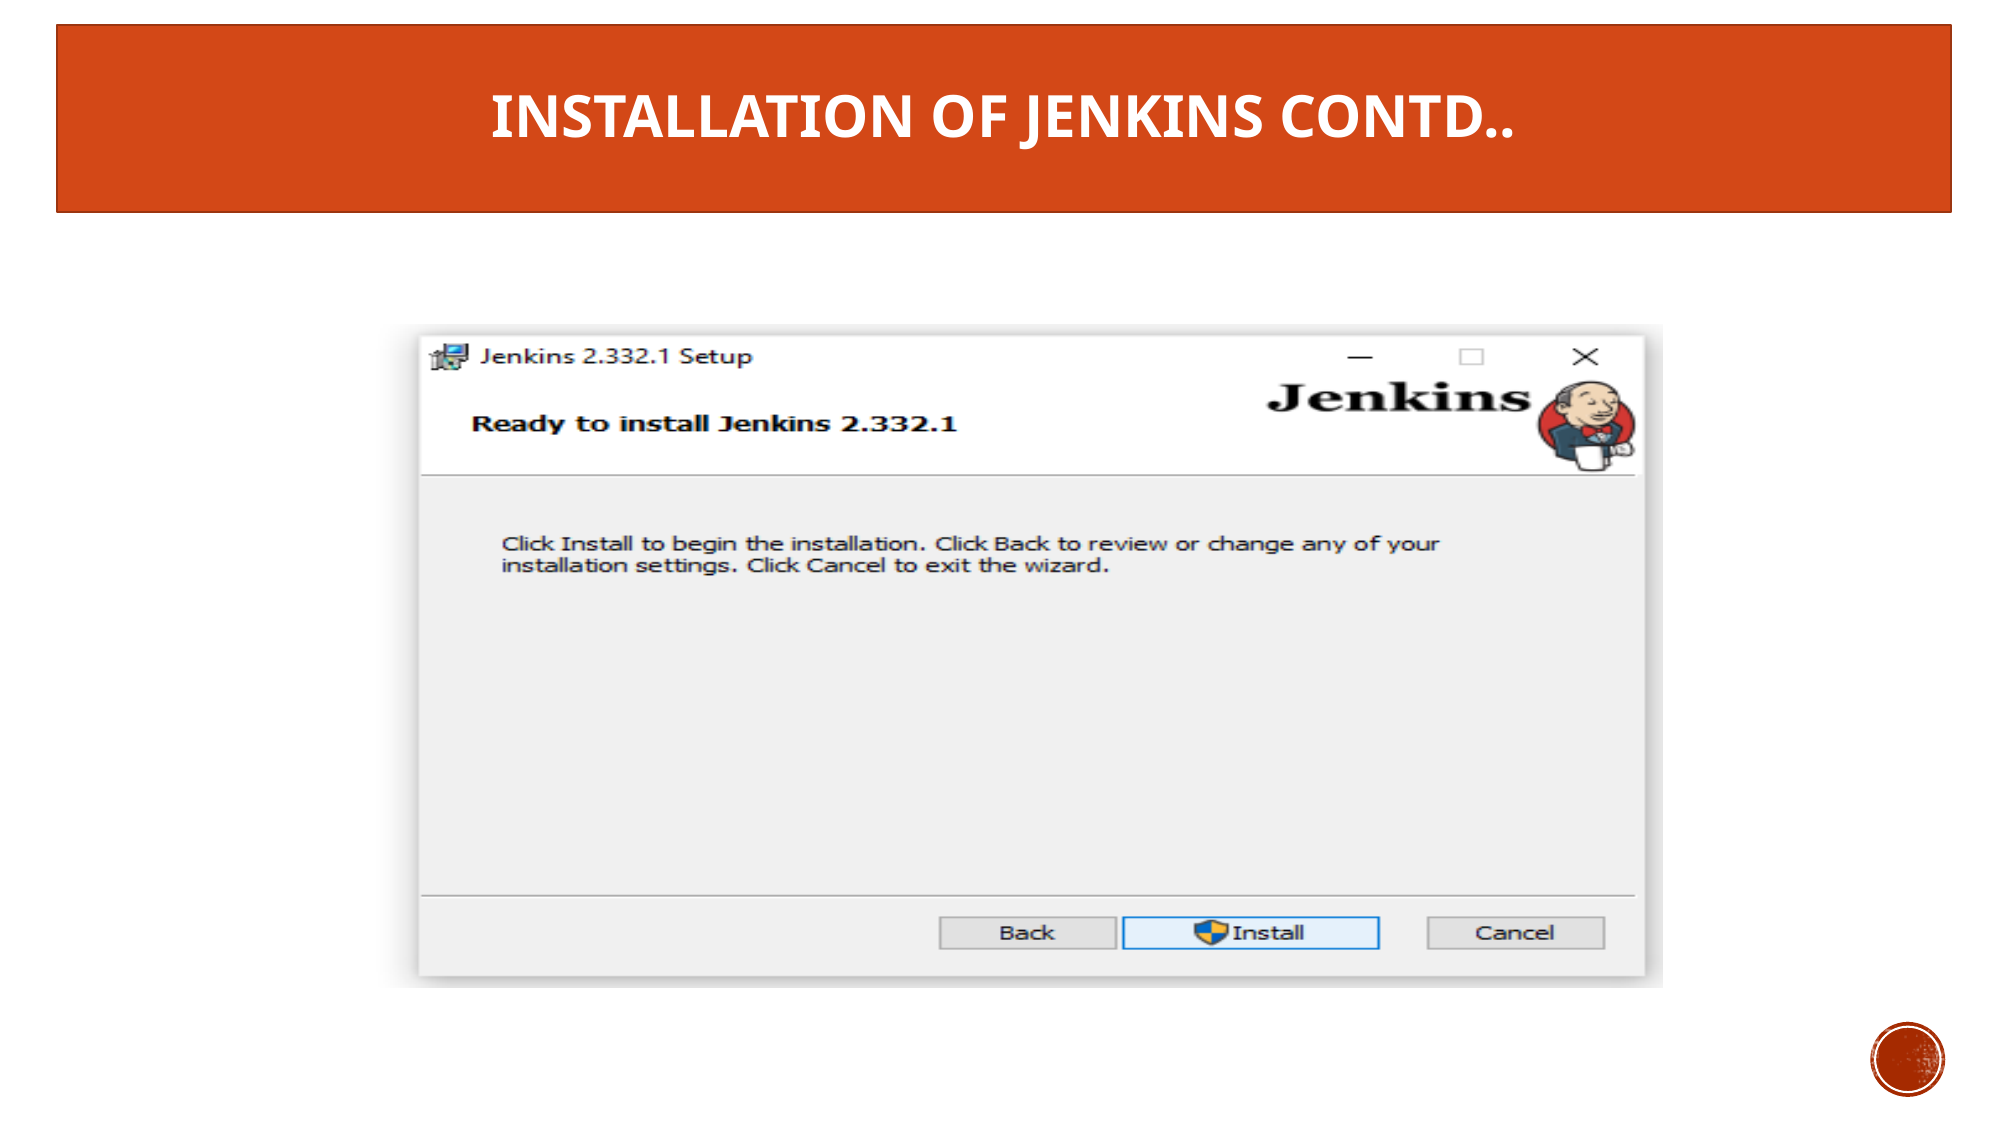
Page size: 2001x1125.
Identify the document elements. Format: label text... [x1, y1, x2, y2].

title Installation of Jenkins Contd.. [56, 24, 1952, 213]
picture [375, 324, 1663, 988]
